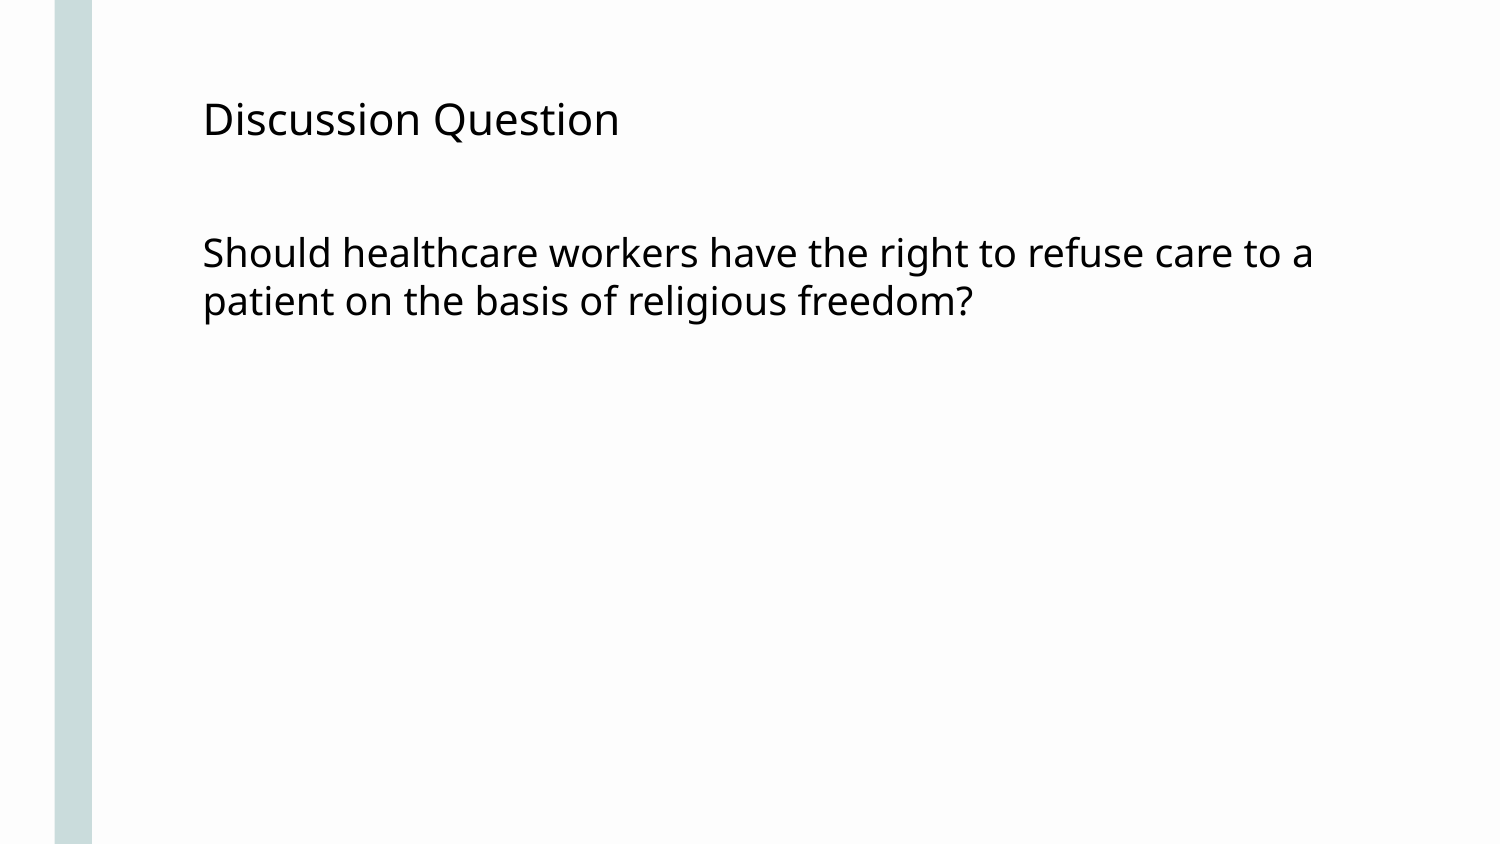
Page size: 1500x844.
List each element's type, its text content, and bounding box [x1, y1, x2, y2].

text_box Discussion Question [187, 77, 1354, 164]
text_box Should healthcare workers have the right to refuse care to a patient on the basis of religious freedom? [187, 213, 1346, 542]
